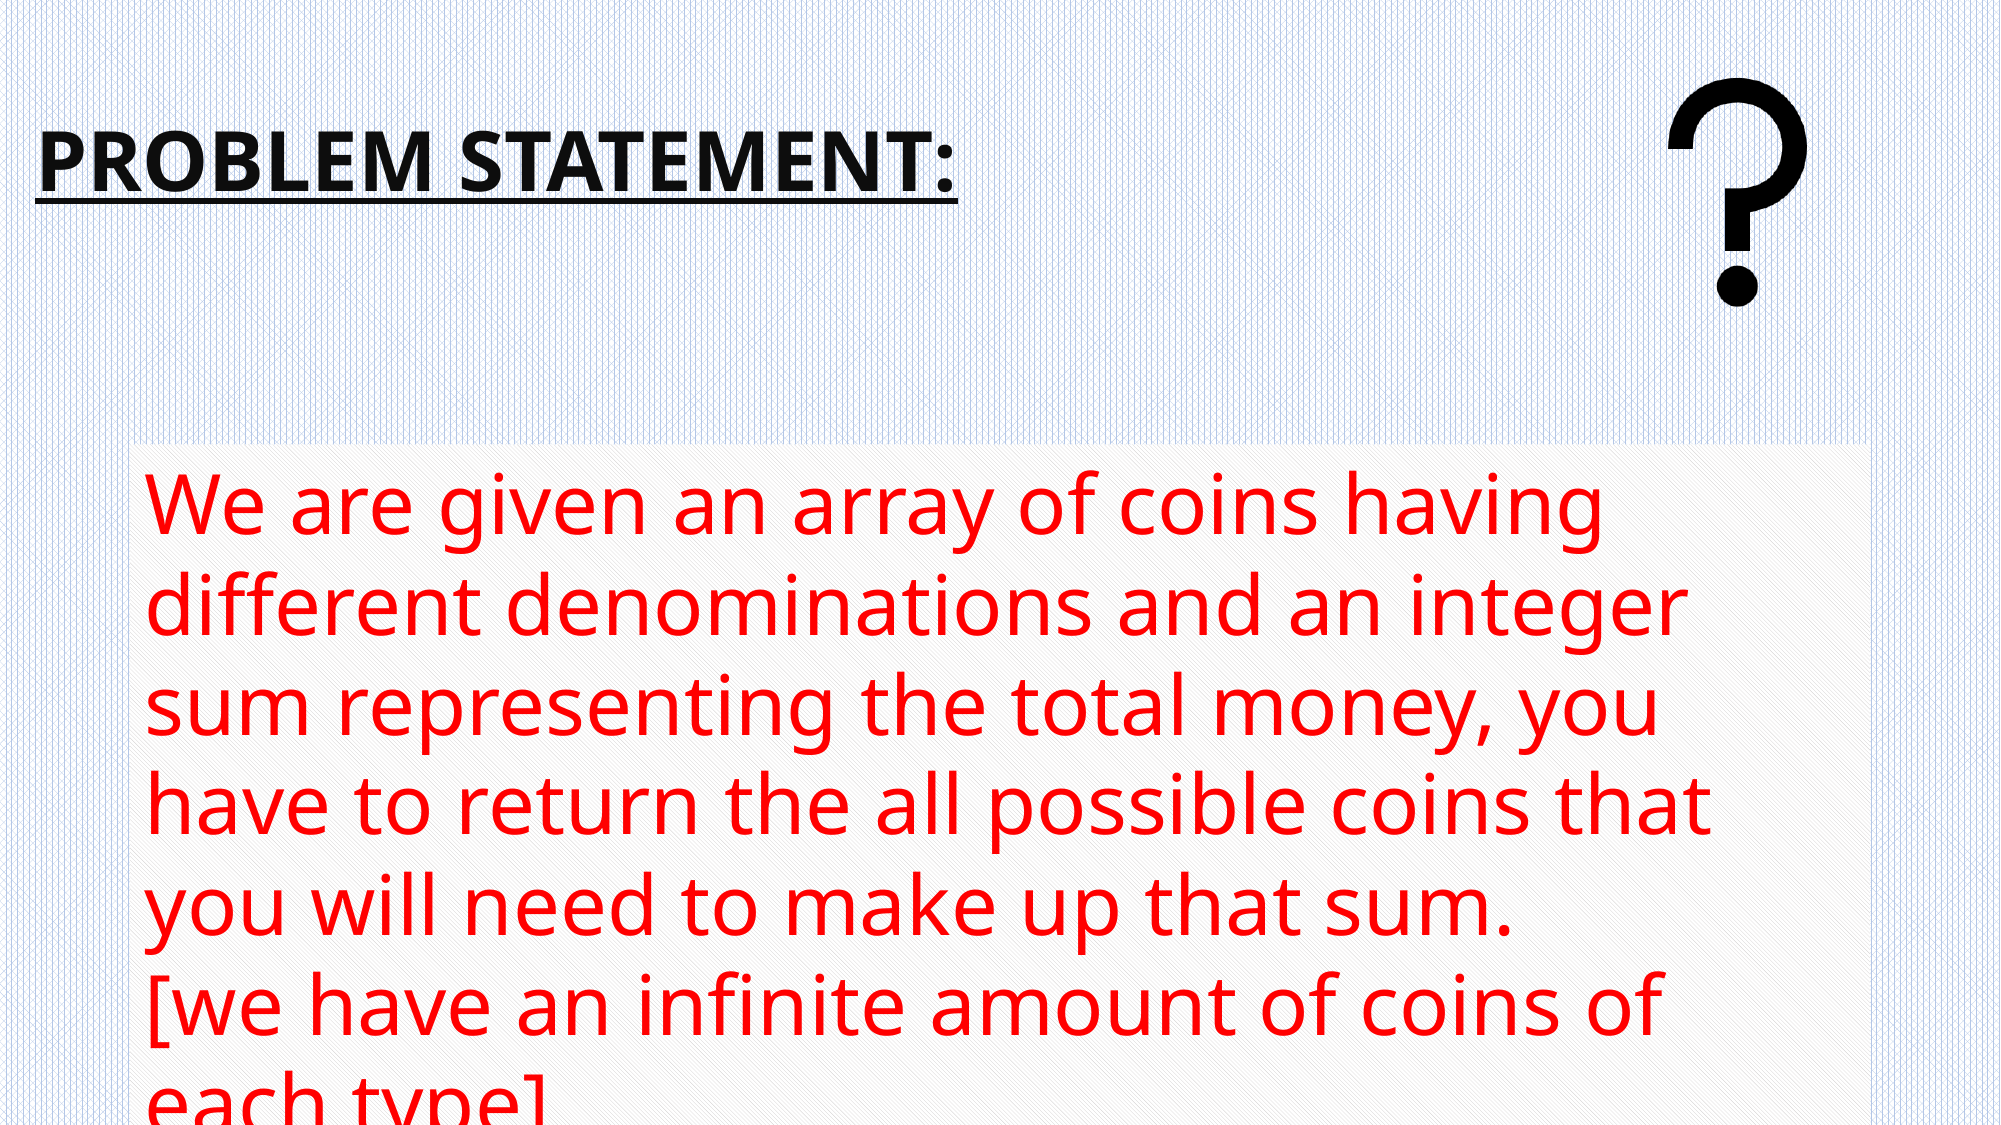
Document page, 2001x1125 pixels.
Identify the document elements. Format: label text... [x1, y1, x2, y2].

text_box We are given an array of coins having different denominations and an integer sum representing the total money, you have to return the all possible coins that you will need to make up that sum. [we have an infinite amount of coins of each type] [129, 444, 1871, 1125]
text_box PROBLEM STATEMENT: [20, 101, 1022, 261]
picture [1589, 44, 1885, 340]
